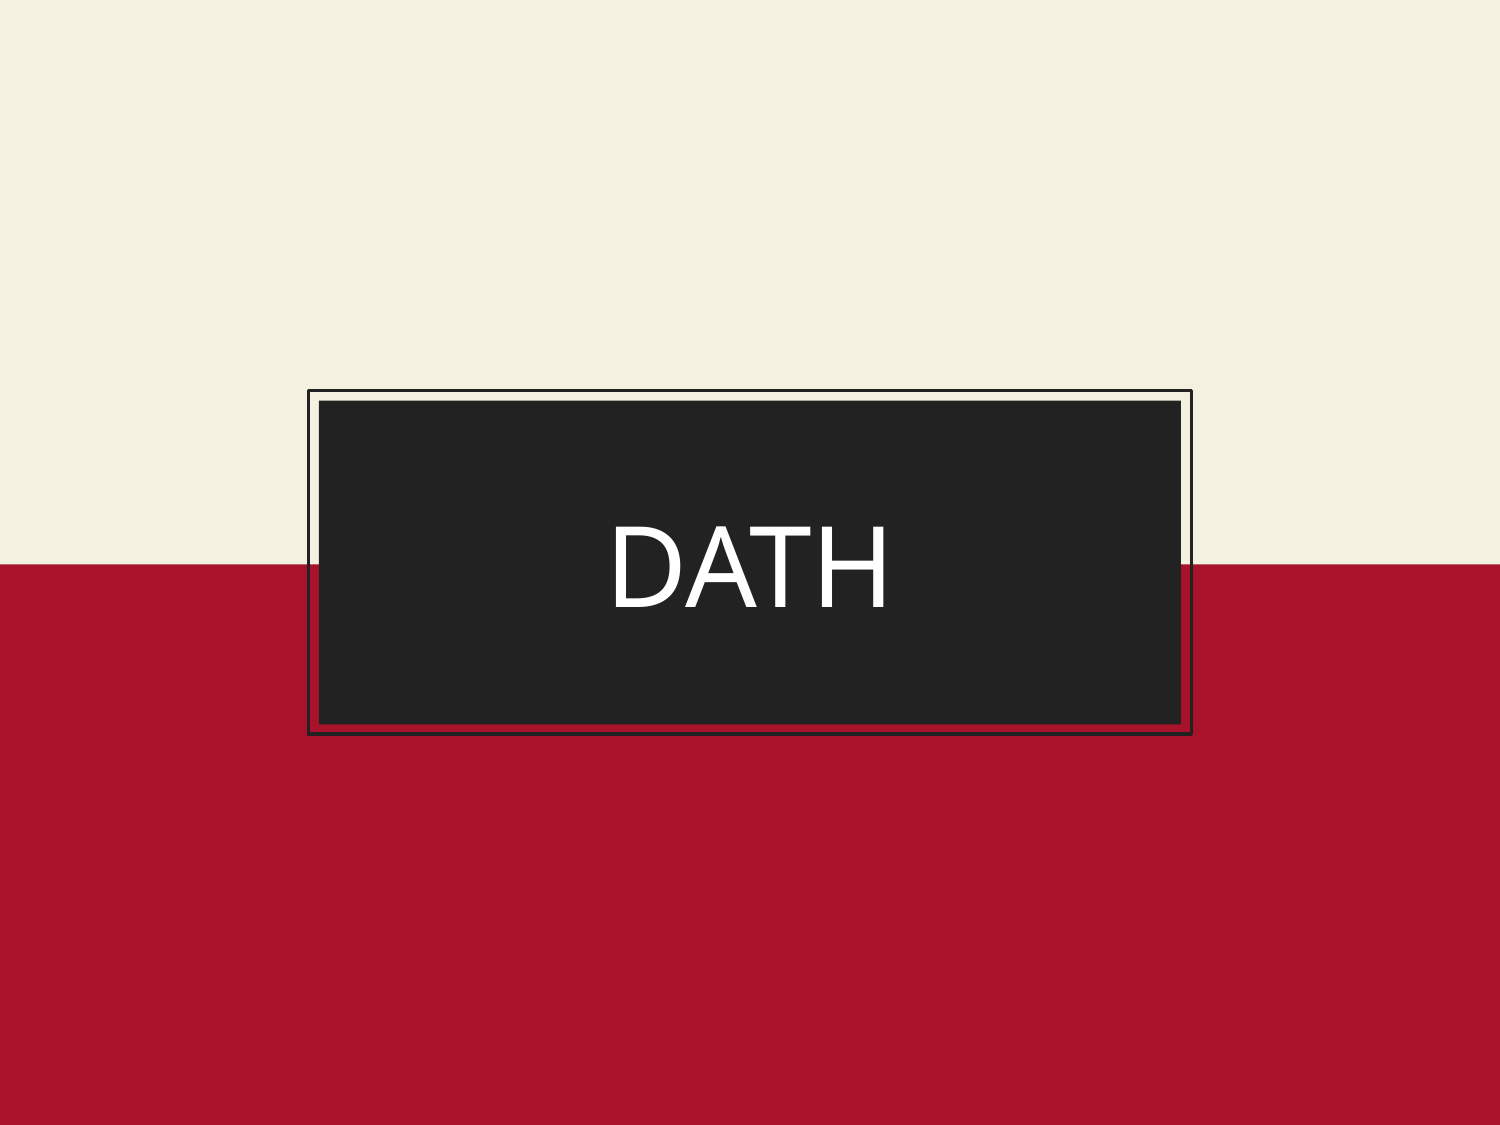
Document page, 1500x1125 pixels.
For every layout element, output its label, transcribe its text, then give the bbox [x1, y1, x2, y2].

title DATH [318, 400, 1181, 725]
